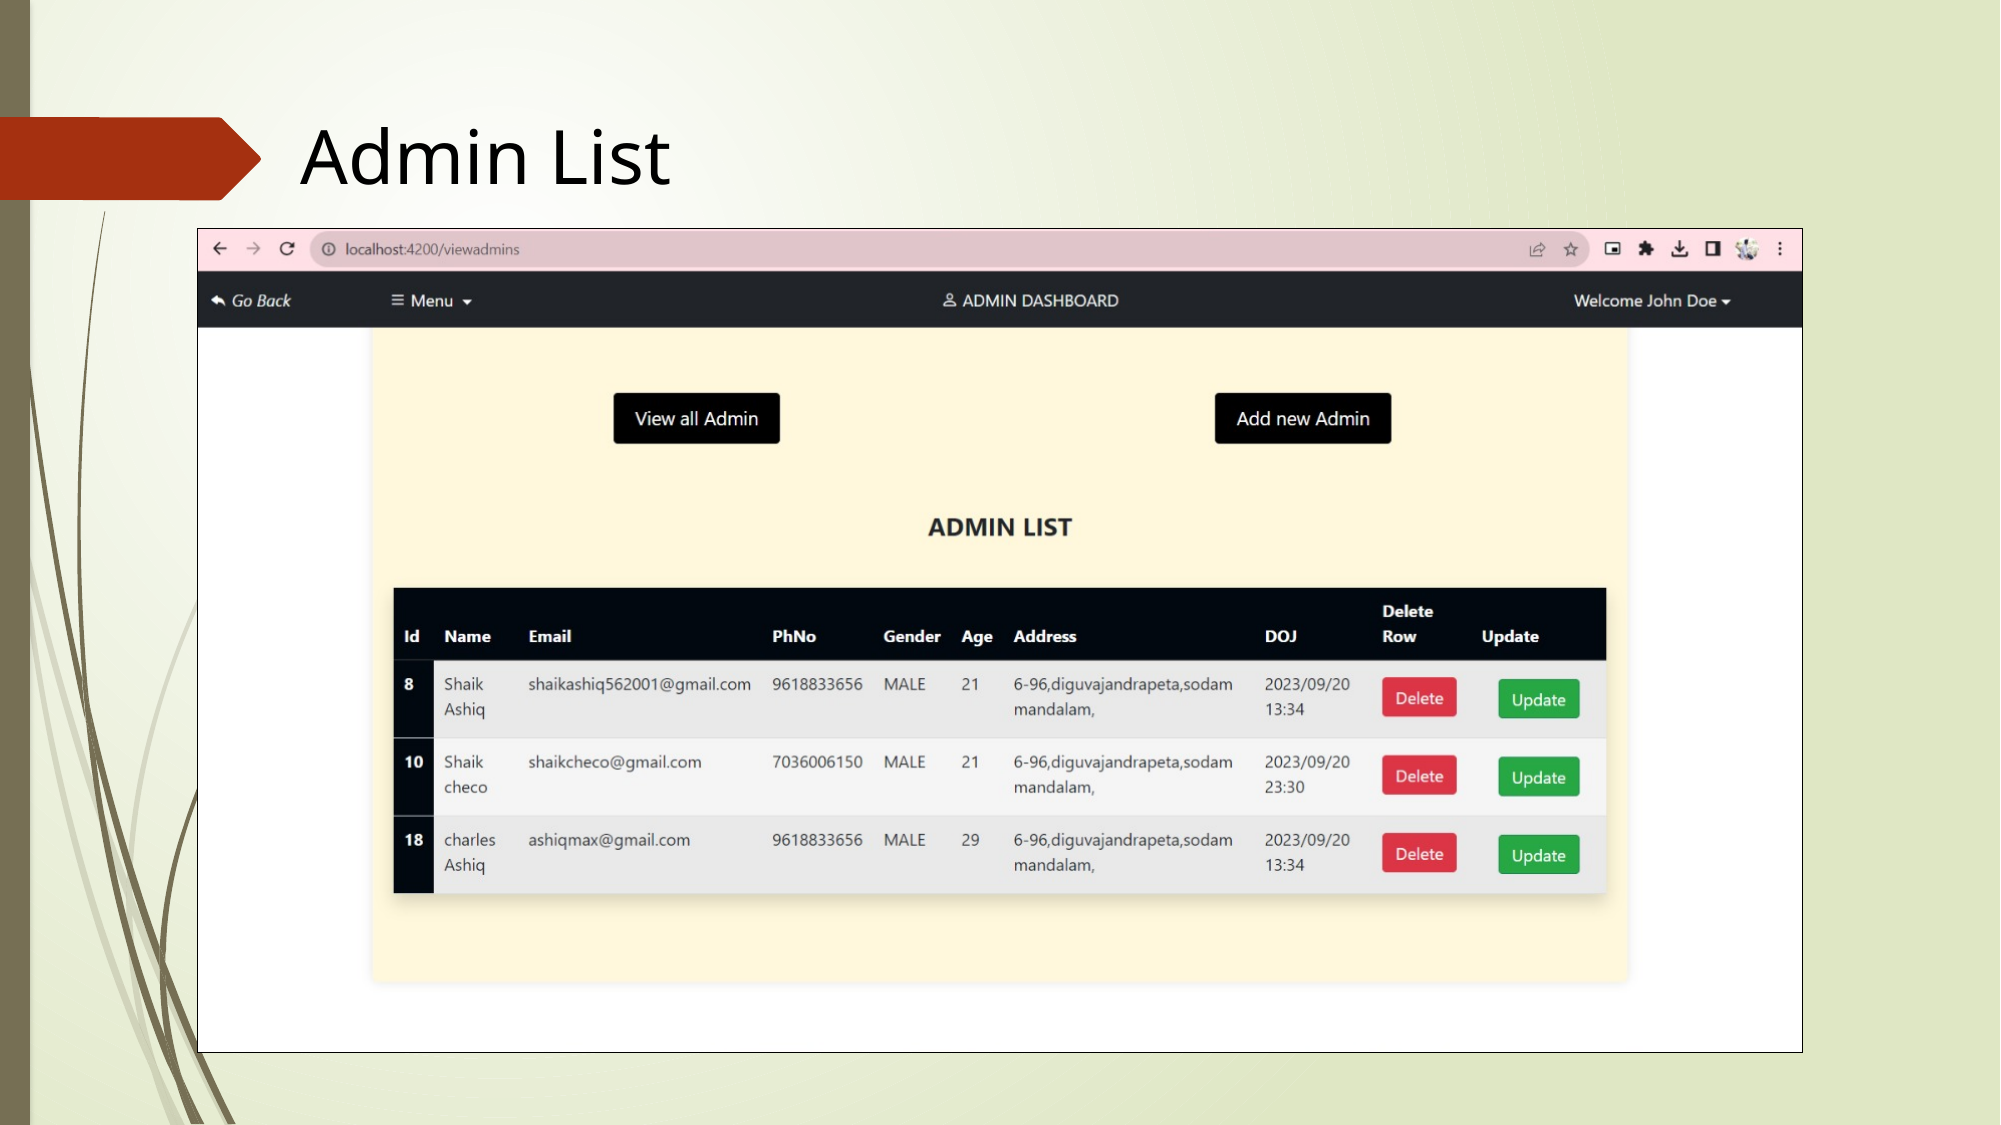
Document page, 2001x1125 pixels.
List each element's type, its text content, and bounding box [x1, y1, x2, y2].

picture [196, 227, 1804, 1053]
text_box Admin List [285, 102, 687, 207]
